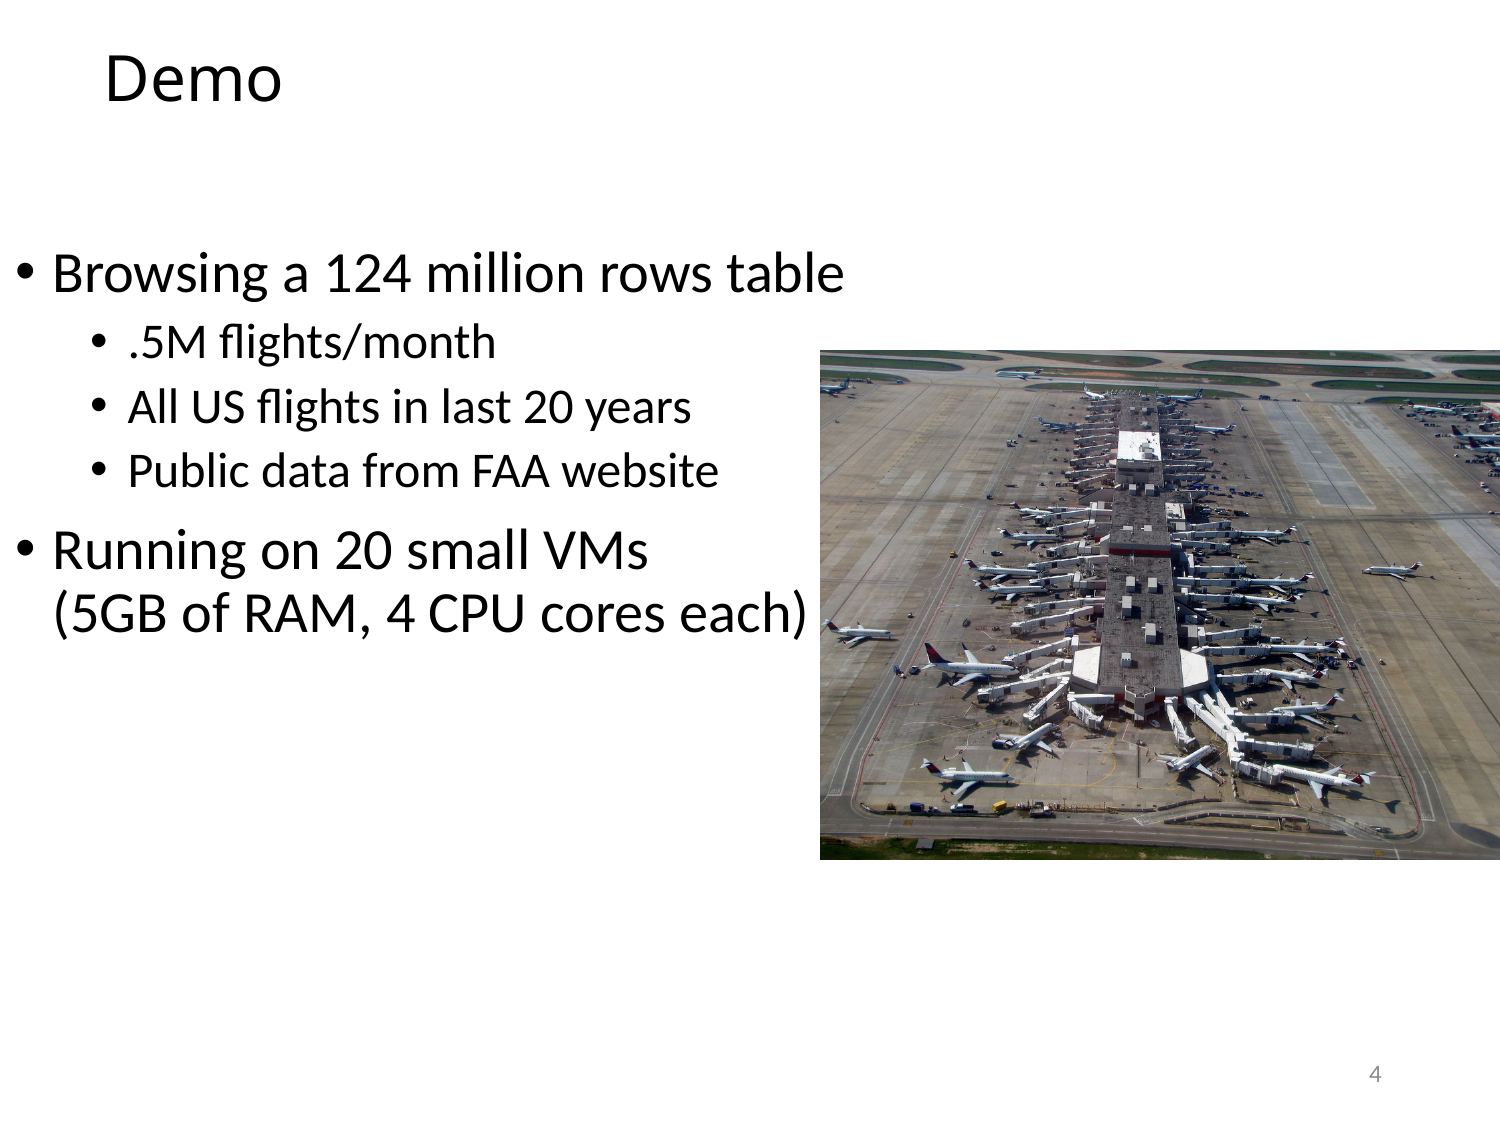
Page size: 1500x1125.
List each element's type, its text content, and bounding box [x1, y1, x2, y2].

slide_number 4 [1059, 1042, 1397, 1103]
title Demo [88, 38, 1383, 123]
list Browsing a 124 million rows table .5M flights/month All US flights in last 20 years Public data from FAA website Running on 20 small VMs (5GB of RAM, 4 CPU cores each) [0, 144, 871, 799]
picture [820, 350, 1500, 860]
